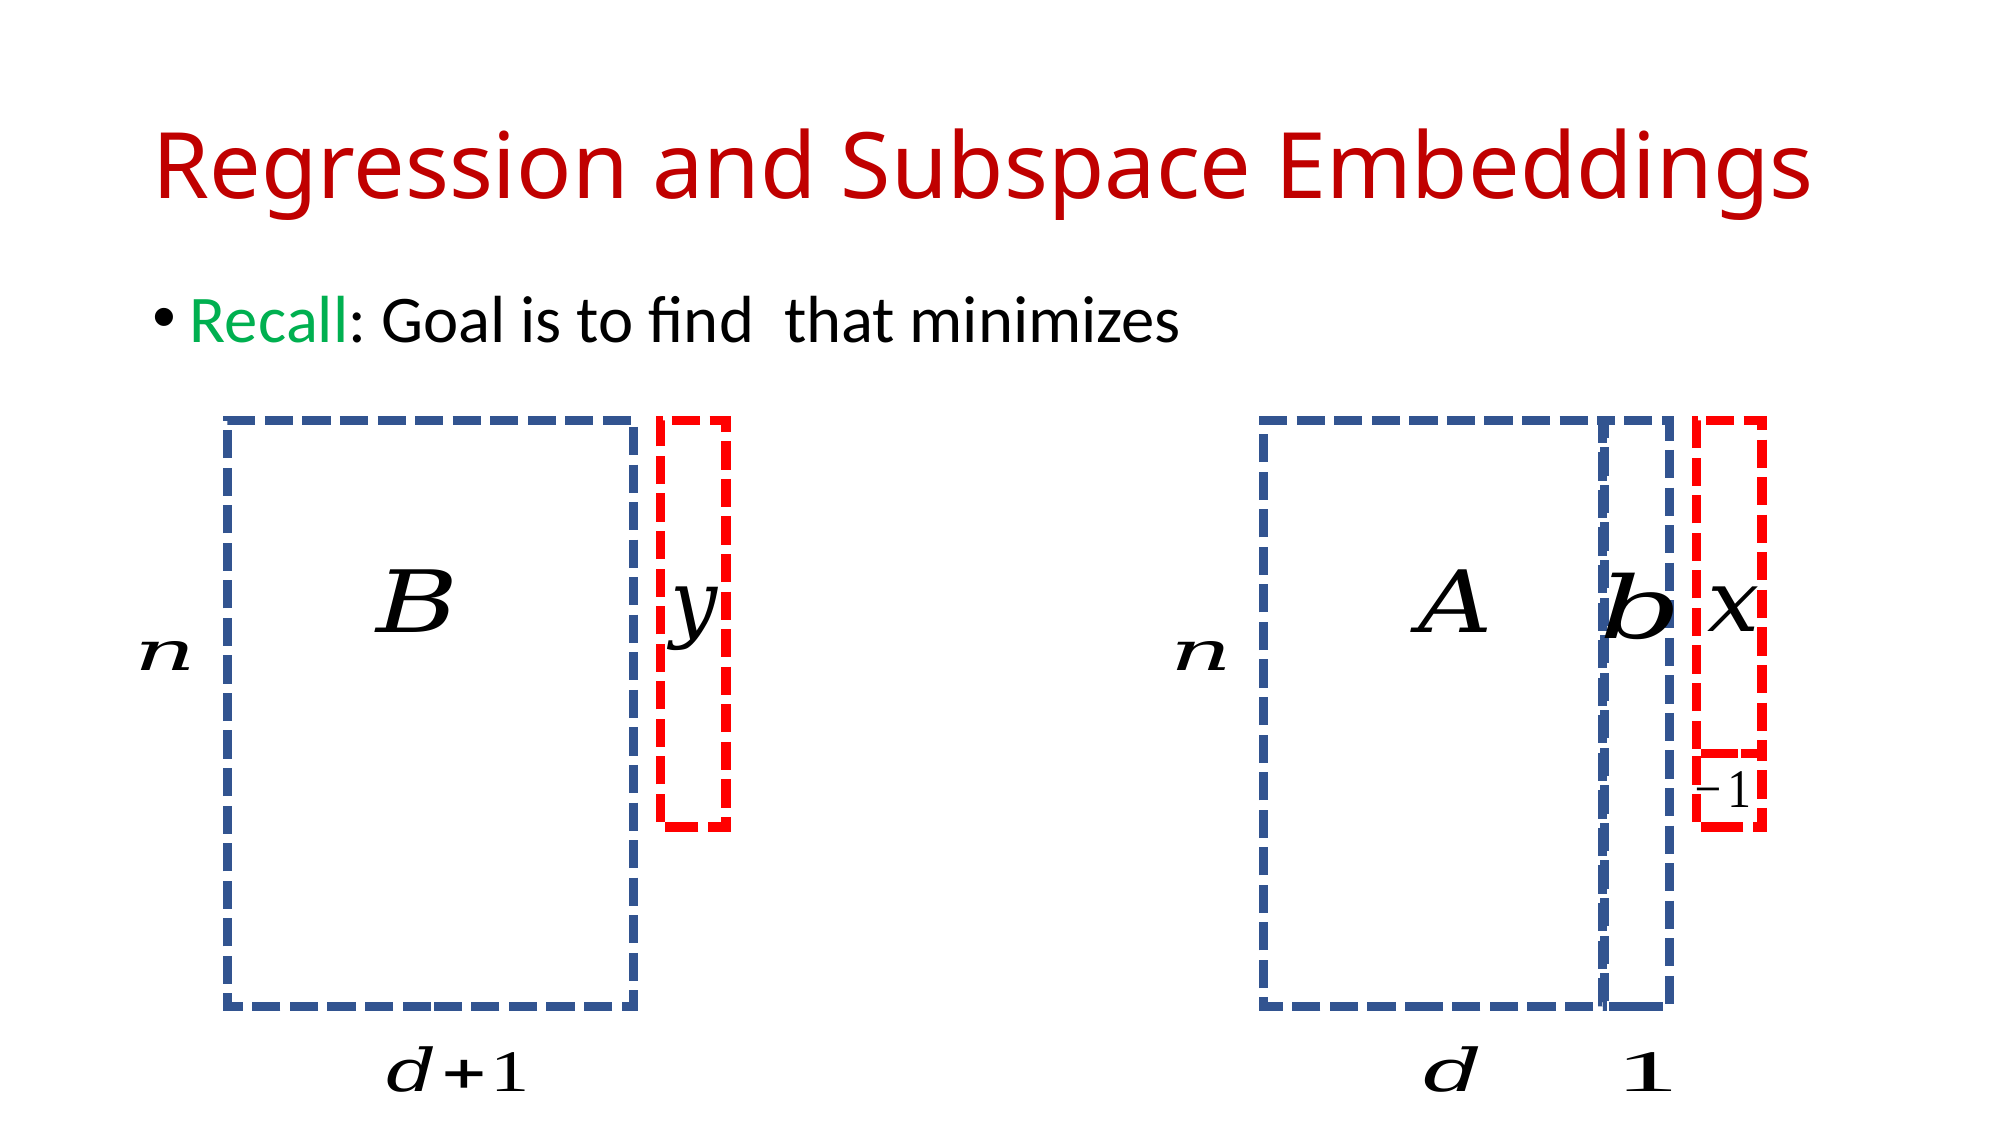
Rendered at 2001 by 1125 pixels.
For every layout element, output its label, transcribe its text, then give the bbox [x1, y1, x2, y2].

text_box [227, 419, 635, 1007]
text_box [1262, 419, 1604, 1007]
text_box [1603, 419, 1671, 1007]
text_box [660, 419, 727, 828]
text_box [1696, 753, 1763, 828]
title Regression and Subspace Embeddings [137, 59, 1863, 278]
text_box [1696, 419, 1763, 753]
